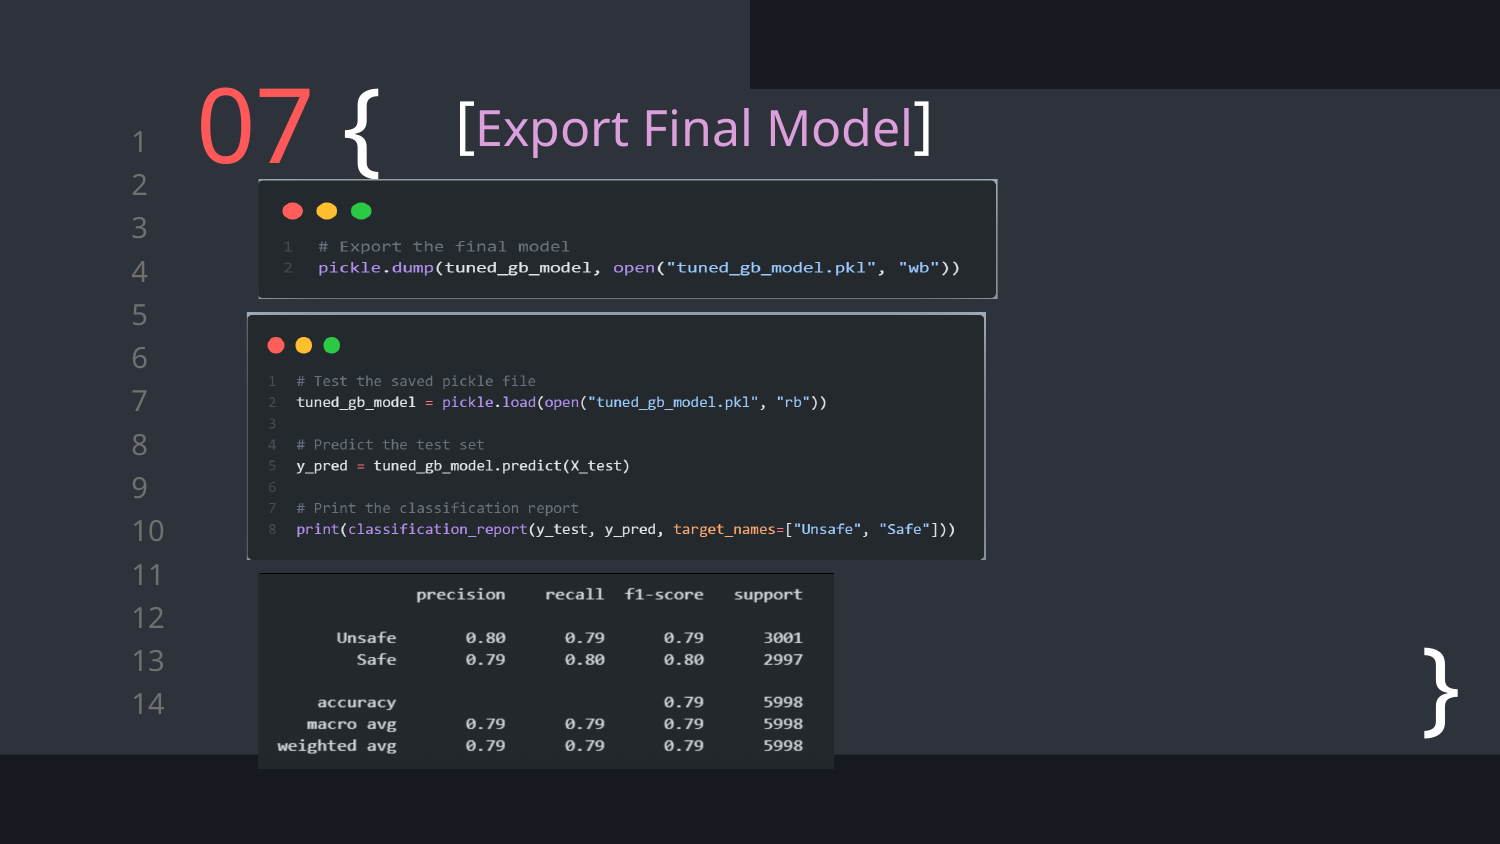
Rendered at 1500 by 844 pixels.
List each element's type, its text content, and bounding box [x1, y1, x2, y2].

picture [258, 179, 998, 299]
text_box } [1406, 616, 1490, 745]
picture [258, 573, 835, 770]
title [Export Final Model] [440, 77, 1363, 166]
picture [246, 312, 987, 560]
title 07 { [137, 30, 441, 212]
